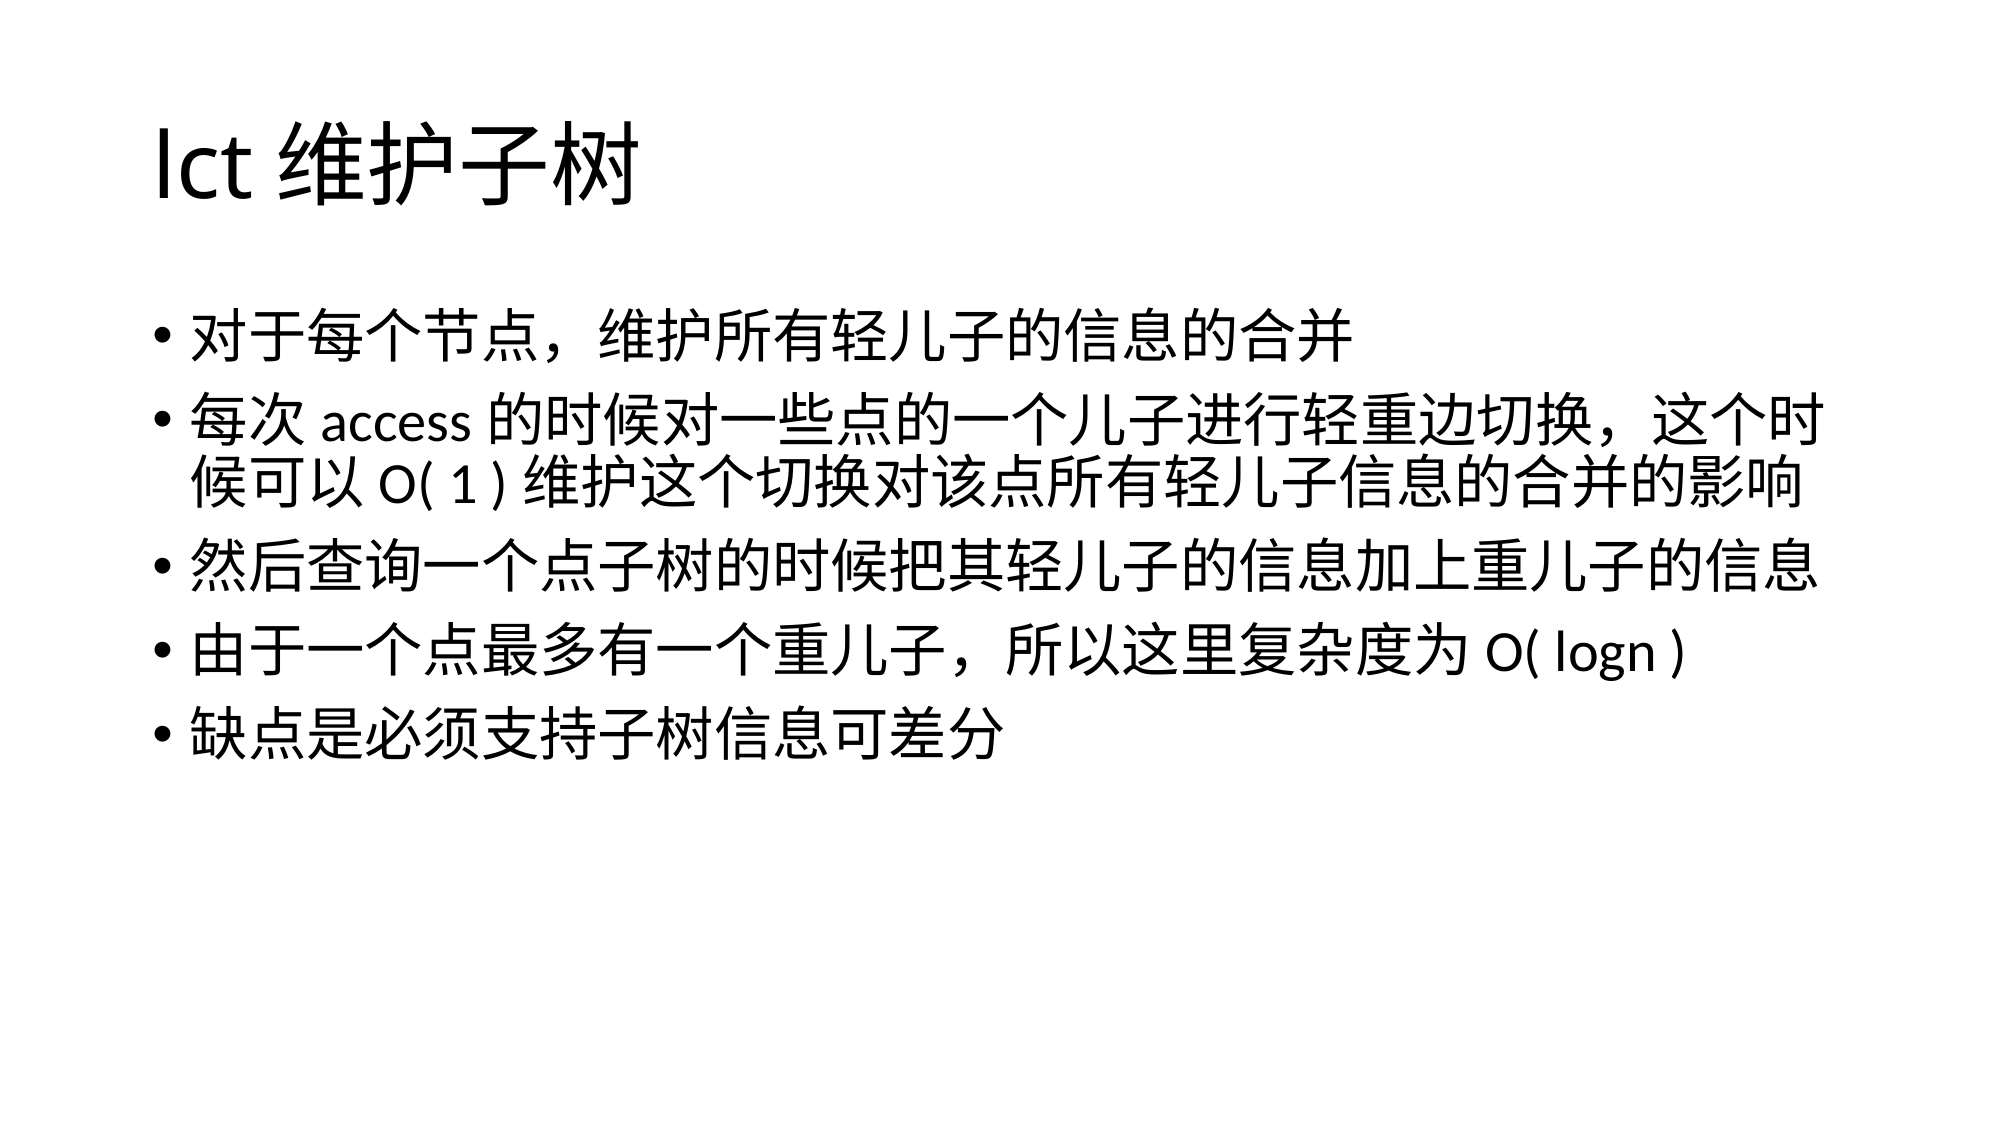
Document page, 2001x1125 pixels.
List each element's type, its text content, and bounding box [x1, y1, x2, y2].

list 对于每个节点，维护所有轻儿子的信息的合并 每次access的时候对一些点的一个儿子进行轻重边切换，这个时候可以O( 1 )维护这个切换对该点所有轻儿子信息的合并的影响 然后查询一个点子树的时候把其轻儿子的信息加上重儿子的信息 由于一个点最多有一个重儿子，所以这里复杂度为O( logn ) 缺点是必须支持子树信息可差分 [137, 299, 1863, 1014]
title lct维护子树 [137, 59, 1863, 278]
